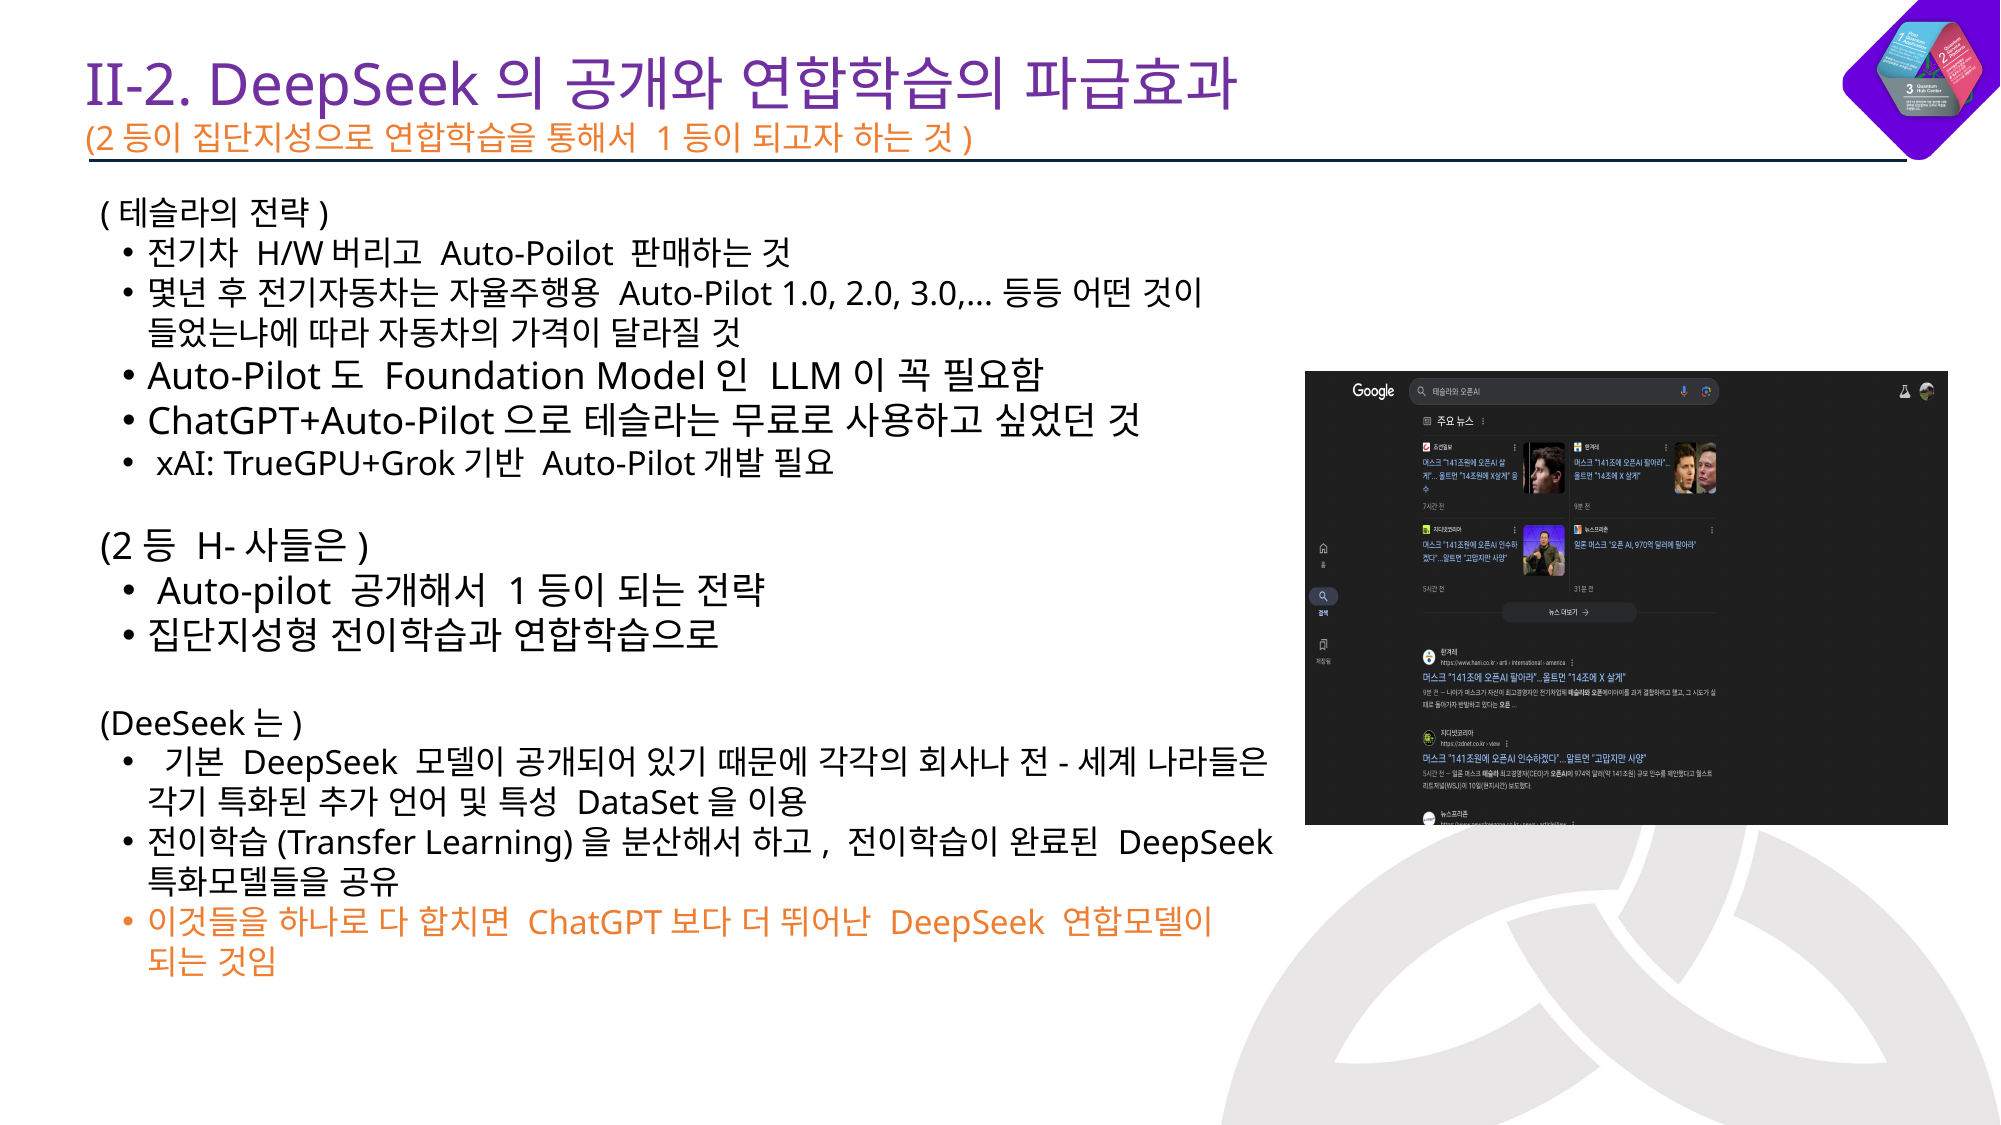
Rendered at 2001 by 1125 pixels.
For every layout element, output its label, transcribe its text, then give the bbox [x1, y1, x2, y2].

picture [0, 0, 2001, 1125]
text_box II-2. DeepSeek의 공개와 연합학습의 파급효과 (2등이 집단지성으로 연합학습을 통해서 1등이 되고자 하는 것) [85, 46, 1948, 147]
text_box (테슬라의 전략) 전기차 H/W버리고 Auto-Poilot 판매하는 것 몇년 후 전기자동차는 자율주행용 Auto-Pilot 1.0, 2.0, 3.0,...등등 어떤 것이 들었는냐에 따라 자동차의 가격이 달라질 것 Auto-Pilot도 Foundation Model인 LLM이 꼭 필요함 ChatGPT+Auto-Pilot으로 테슬라는 무료로 사용하고 싶었던 것 xAI: TrueGPU+Grok기반 Auto-Pilot개발 필요 (2등 H-사들은) Auto-pilot 공개해서 1등이 되는 전략 집단지성형 전이학습과 연합학습으로 (DeeSeek는) 기본 DeepSeek 모델이 공개되어 있기 때문에 각각의 회사나 전-세계 나라들은 각기 특화된 추가 언어 및 특성 DataSet을 이용 전이학습(Transfer Learning)을 분산해서 하고, 전이학습이 완료된 DeepSeek특화모델들을 공유 이것들을 하나로 다 합치면 ChatGPT보다 더 뛰어난 DeepSeek 연합모델이 되는 것임 [85, 184, 1293, 989]
